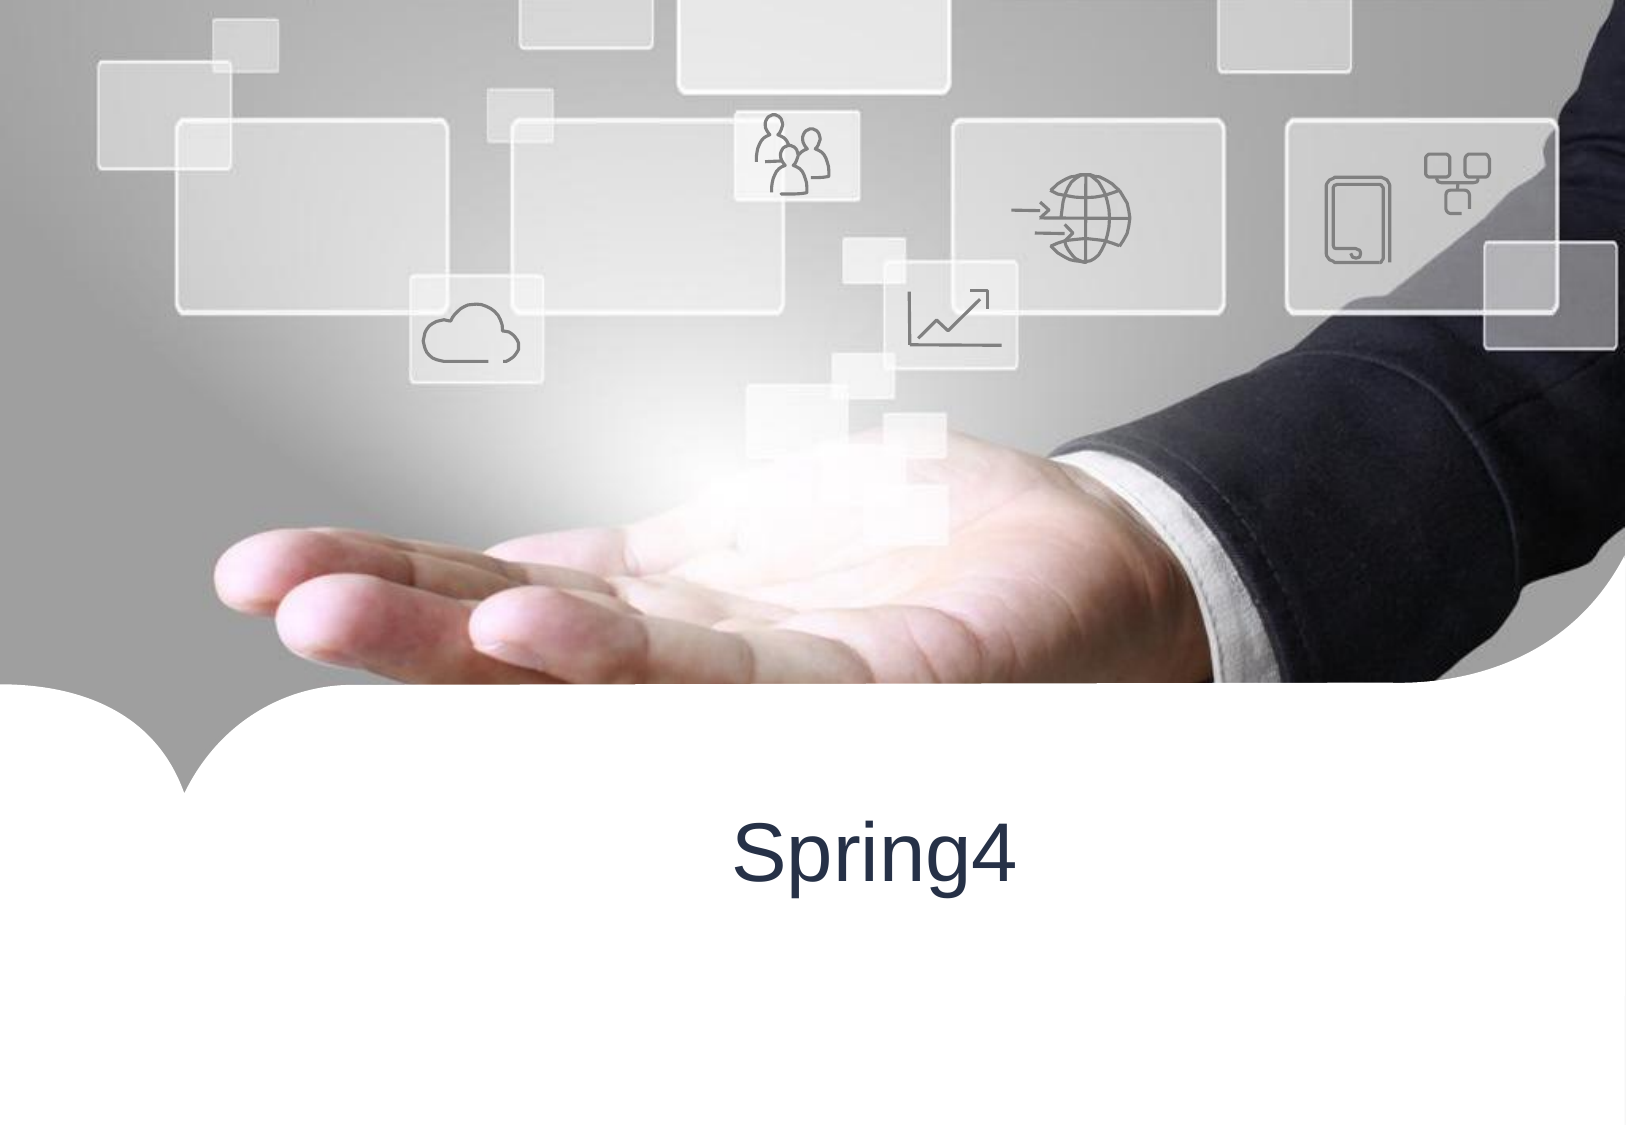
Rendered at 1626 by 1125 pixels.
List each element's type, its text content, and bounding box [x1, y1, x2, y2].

title Spring4 [0, 736, 1625, 961]
picture [0, 0, 1625, 736]
